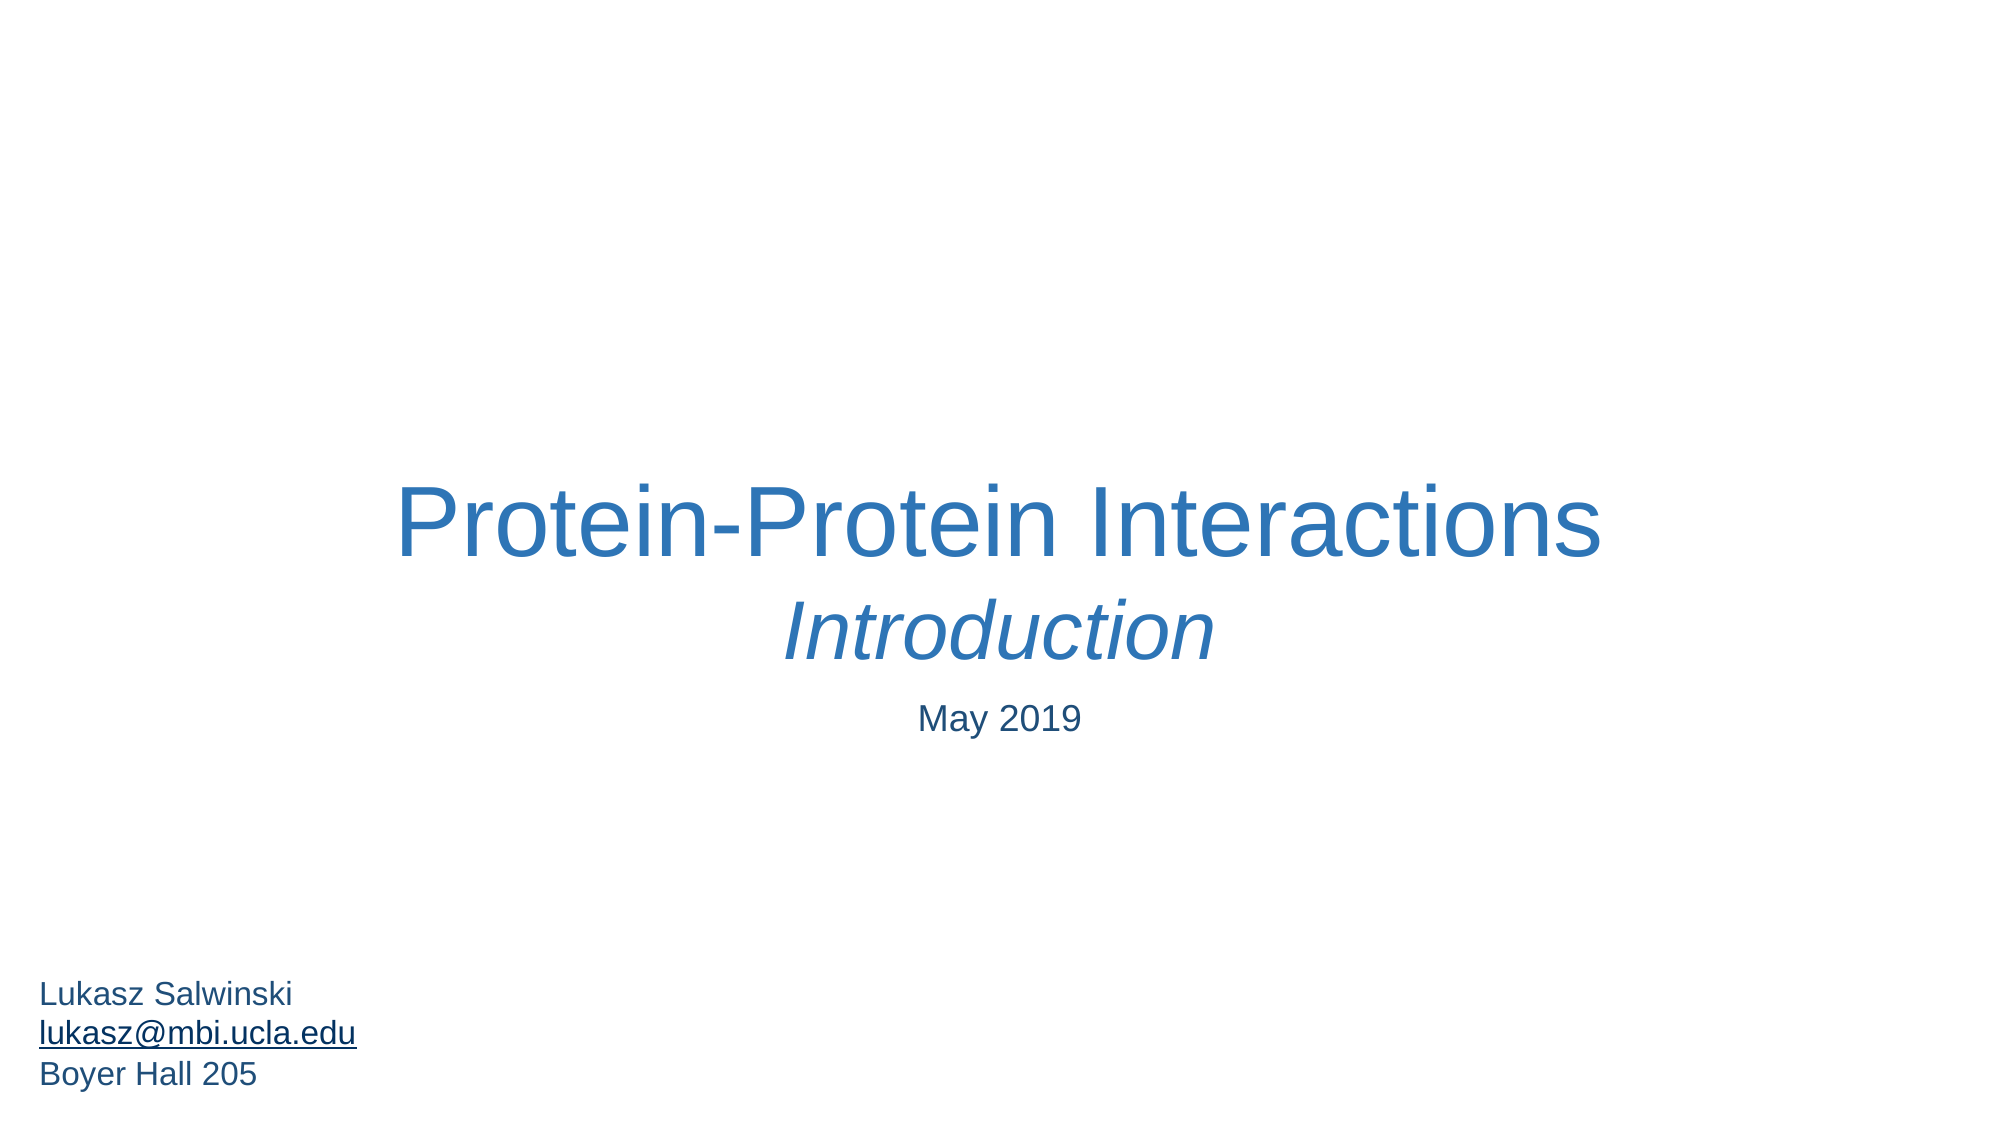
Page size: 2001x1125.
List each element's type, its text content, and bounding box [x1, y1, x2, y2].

text_box Lukasz Salwinski lukasz@mbi.ucla.edu Boyer Hall 205 [24, 964, 435, 1099]
text_box May 2019 [903, 686, 1097, 746]
text_box Protein-Protein Interactions Introduction [379, 448, 1620, 684]
